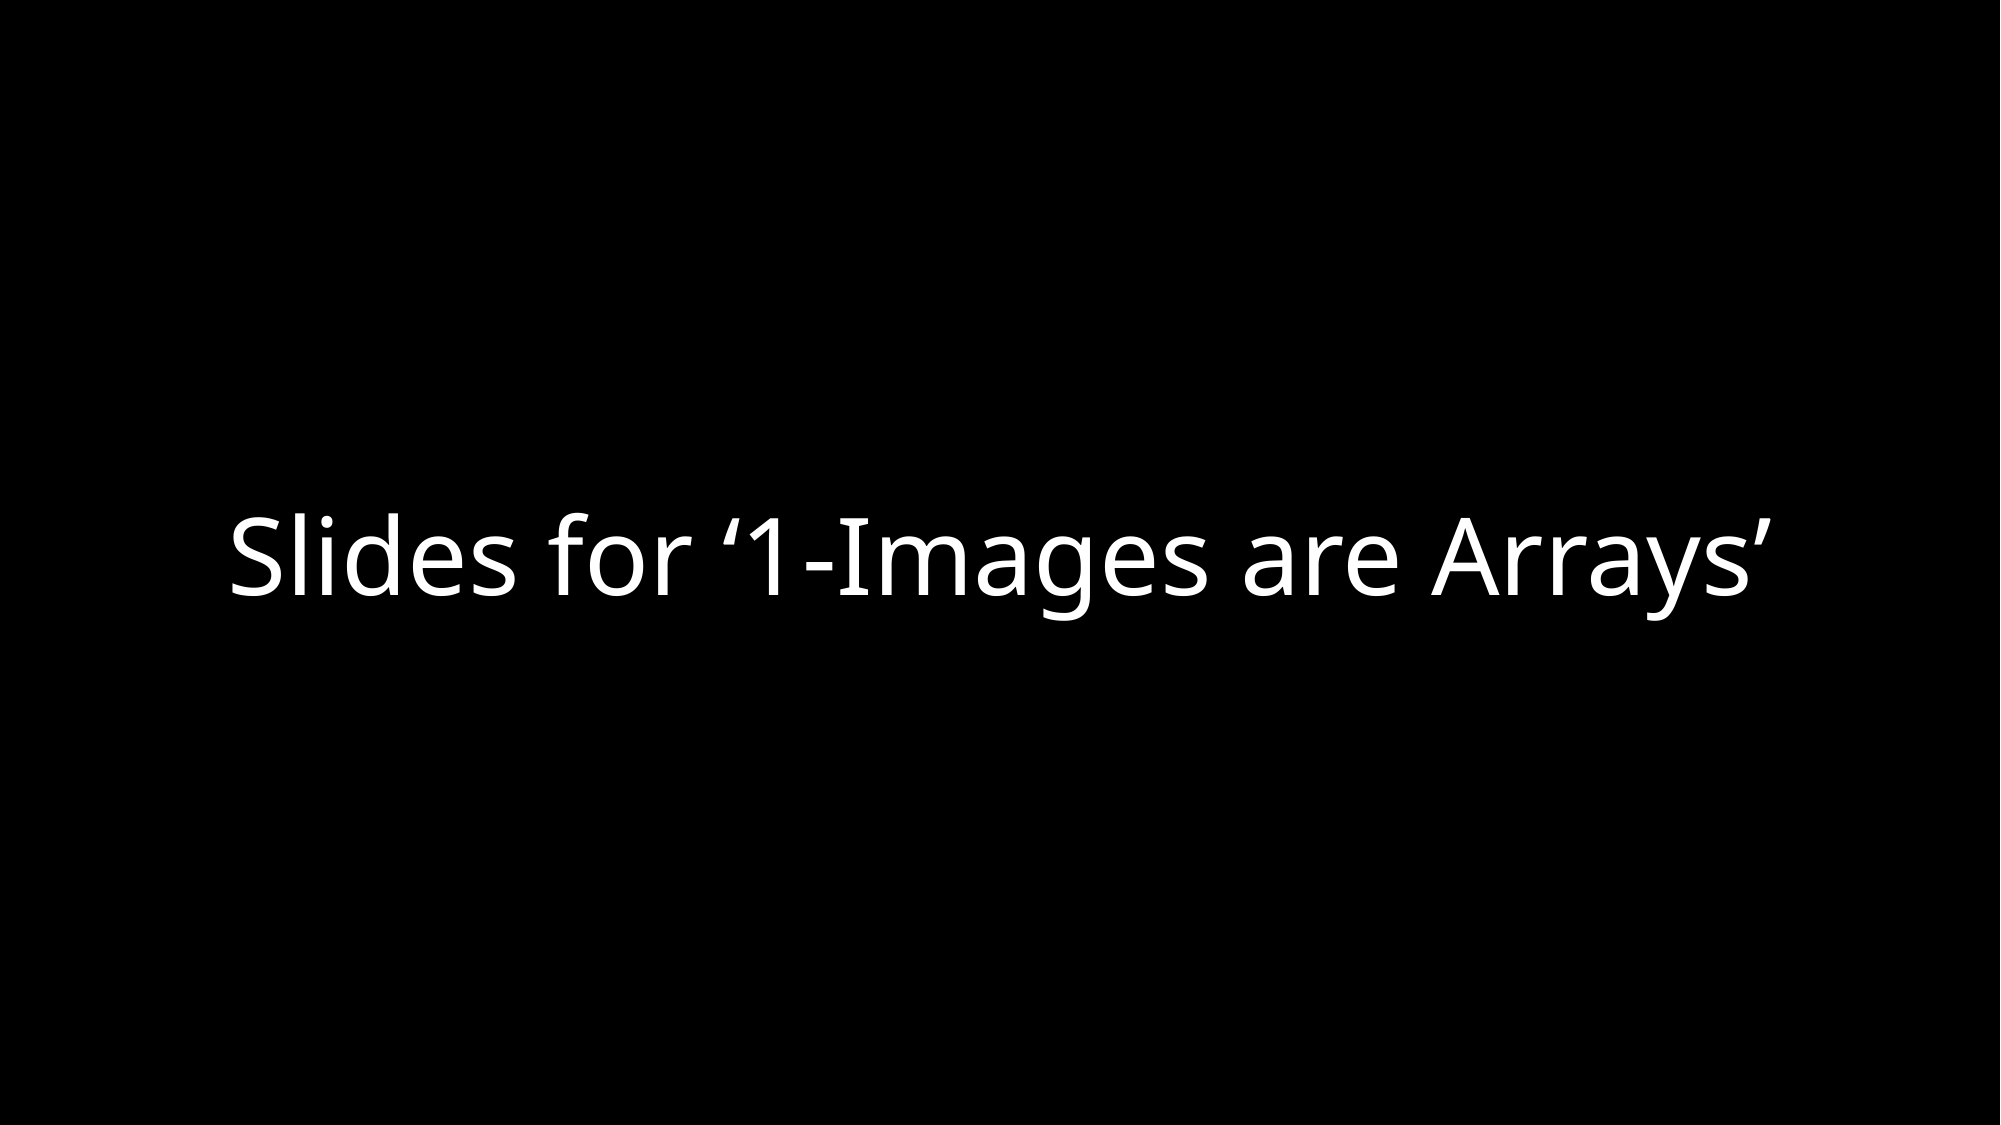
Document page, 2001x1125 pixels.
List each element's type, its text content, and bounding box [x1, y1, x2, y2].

title Slides for ‘1-Images are Arrays’ [137, 451, 1863, 670]
